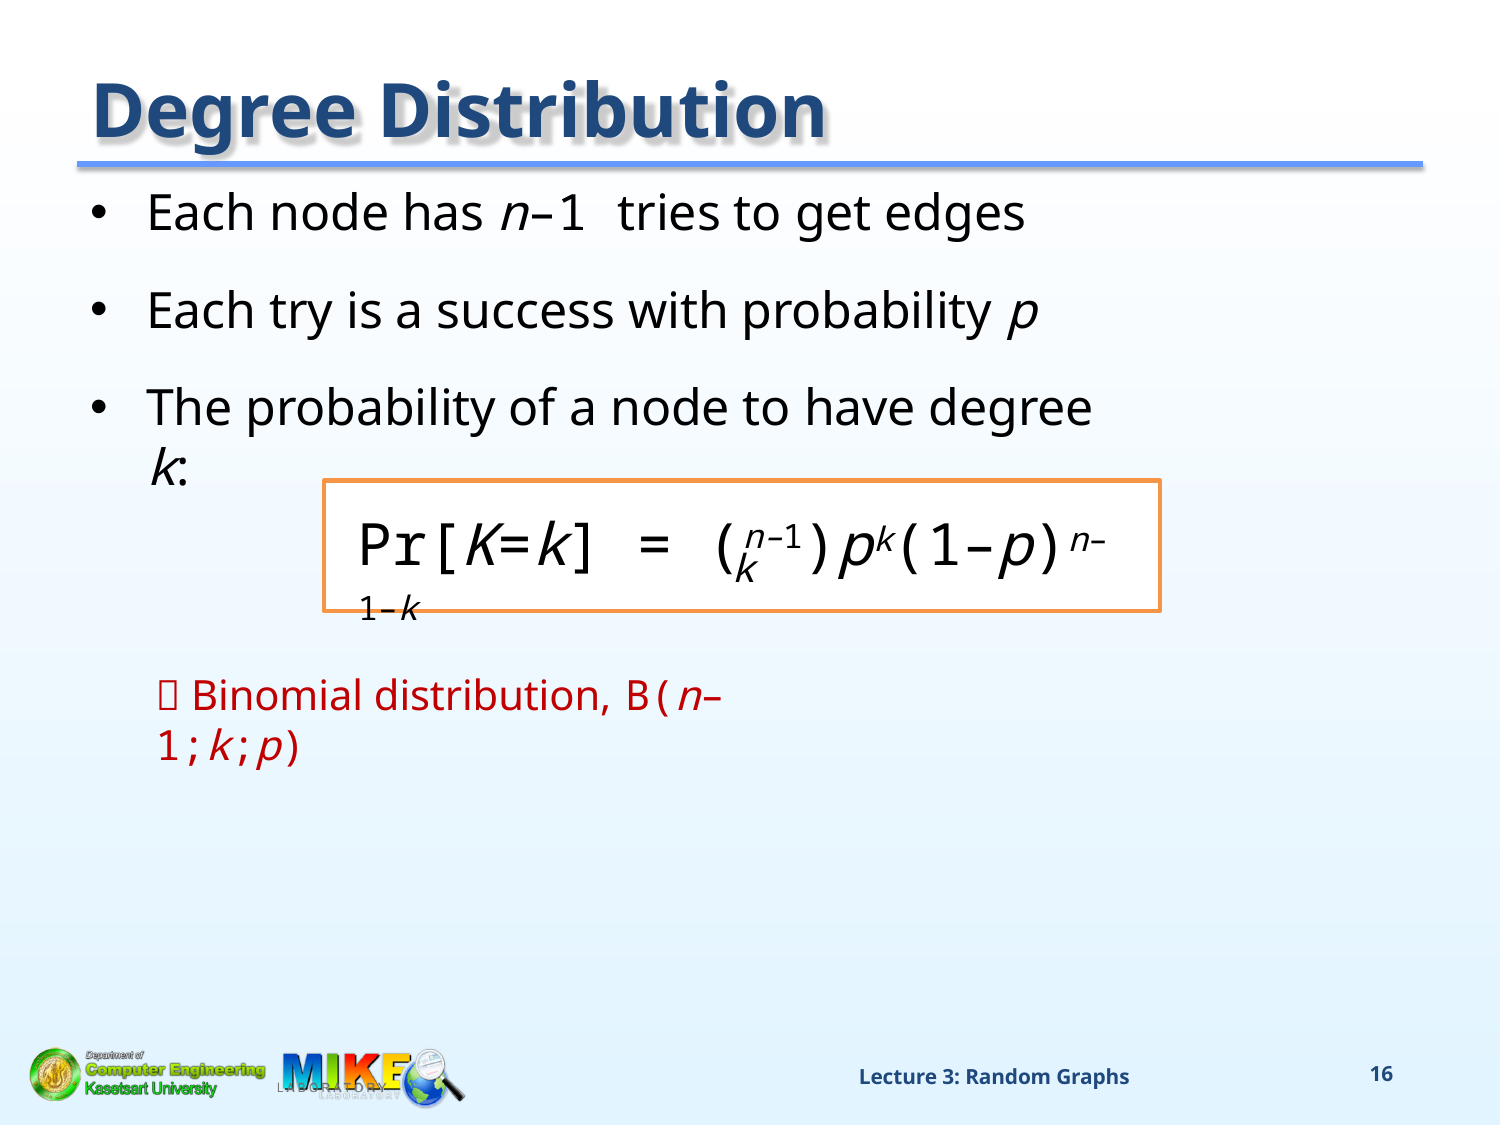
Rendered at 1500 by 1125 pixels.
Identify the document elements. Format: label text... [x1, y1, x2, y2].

text_box [277, 1047, 467, 1110]
text_box Each node has n–1 tries to get edges Each try is a success with probability p The probability of a node to have degree k: [87, 251, 1110, 496]
text_box  Binomial distribution, B(n–1;k;p) [153, 668, 837, 769]
slide_number 11 [1365, 1065, 1401, 1125]
picture [0, 0, 1500, 1125]
text_box [324, 480, 1161, 611]
footer Lecture 3: Random Graphs [856, 1065, 1140, 1125]
text_box Pr[K=k] = (n–1)pk(1–p)n–1–k [357, 507, 1127, 647]
title Degree Distribution [74, 63, 1426, 251]
text_box [29, 1047, 266, 1101]
text_box [42, 41, 884, 166]
